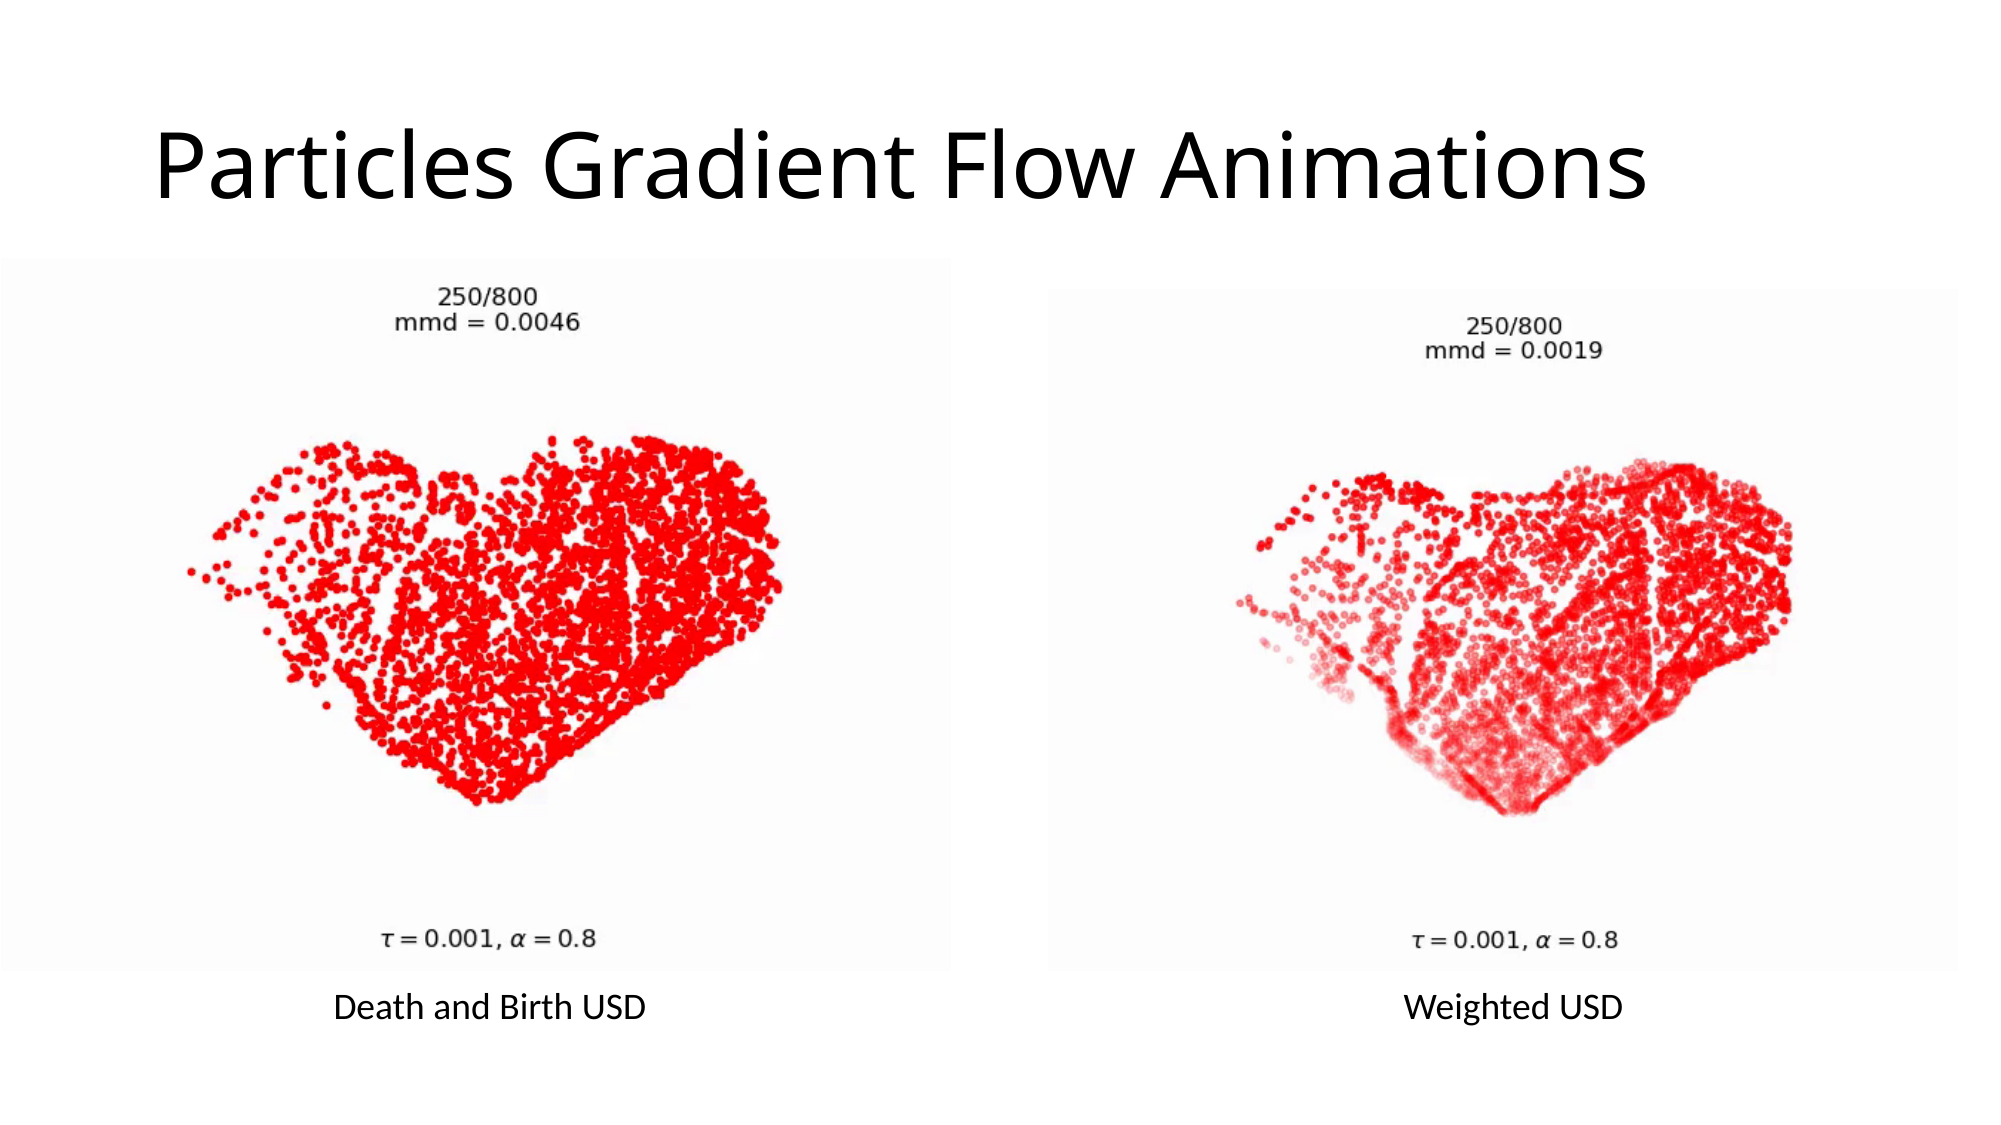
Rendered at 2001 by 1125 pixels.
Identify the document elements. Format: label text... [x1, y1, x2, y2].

text_box Death and Birth USD [318, 980, 696, 1035]
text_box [1047, 288, 1959, 972]
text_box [0, 257, 952, 972]
text_box Particles Gradient Flow Animations [137, 59, 1863, 277]
text_box Weighted USD [1388, 980, 1767, 1035]
